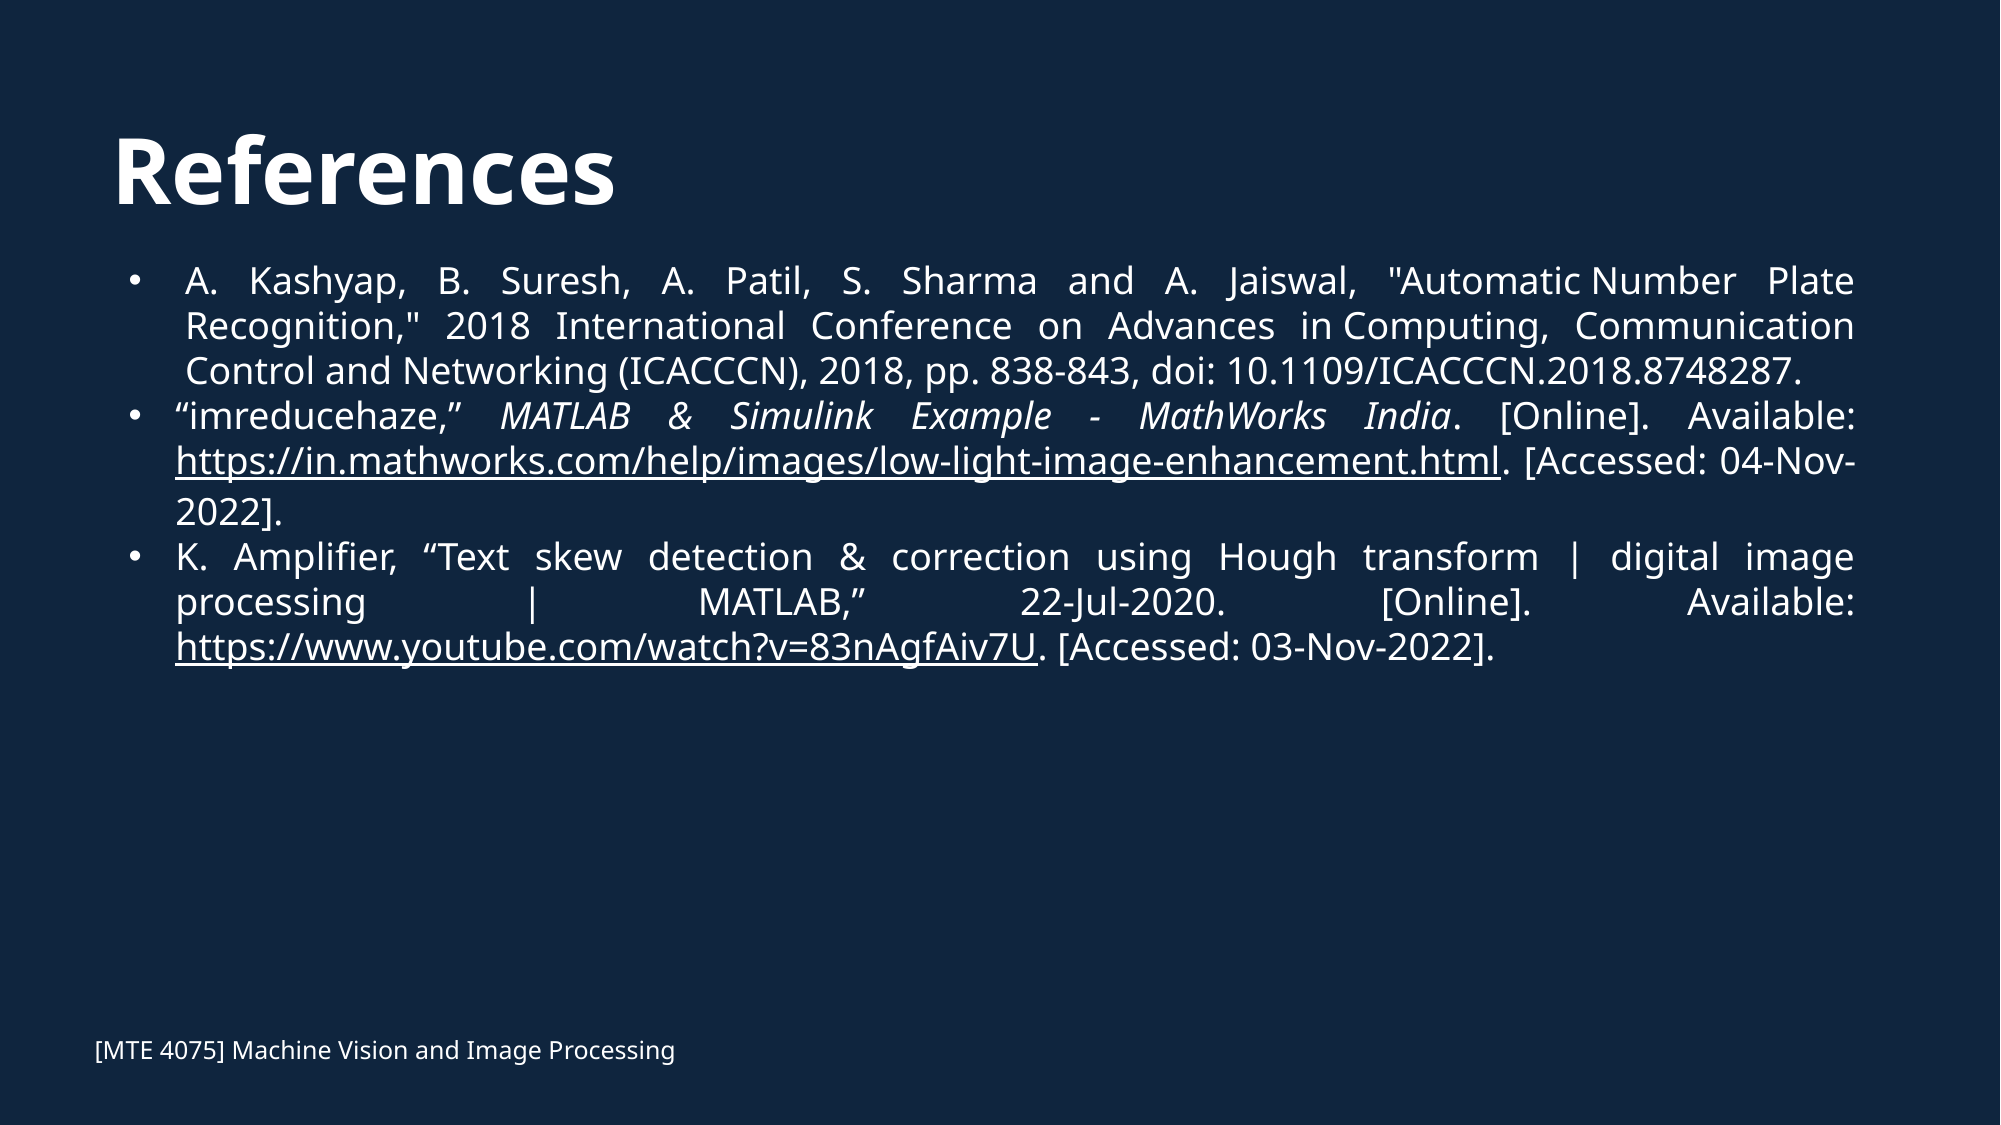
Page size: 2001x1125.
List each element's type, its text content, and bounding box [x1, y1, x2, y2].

text_box A. Kashyap, B. Suresh, A. Patil, S. Sharma and A. Jaiswal, "Automatic Number Plate Recognition," 2018 International Conference on Advances in Computing, Communication Control and Networking (ICACCCN), 2018, pp. 838-843, doi: 10.1109/ICACCCN.2018.8748287. “imreducehaze,” MATLAB & Simulink Example - MathWorks India. [Online]. Available: https://in.mathworks.com/help/images/low-light-image-enhancement.html. [Accessed: 04-Nov-2022]. K. Amplifier, “Text skew detection & correction using Hough transform | digital image processing | MATLAB,” 22-Jul-2020. [Online]. Available: https://www.youtube.com/watch?v=83nAgfAiv7U. [Accessed: 03-Nov-2022]. [113, 249, 1872, 907]
title References [96, 83, 1822, 267]
footer [MTE 4075] Machine Vision and Image Processing [79, 1020, 755, 1080]
